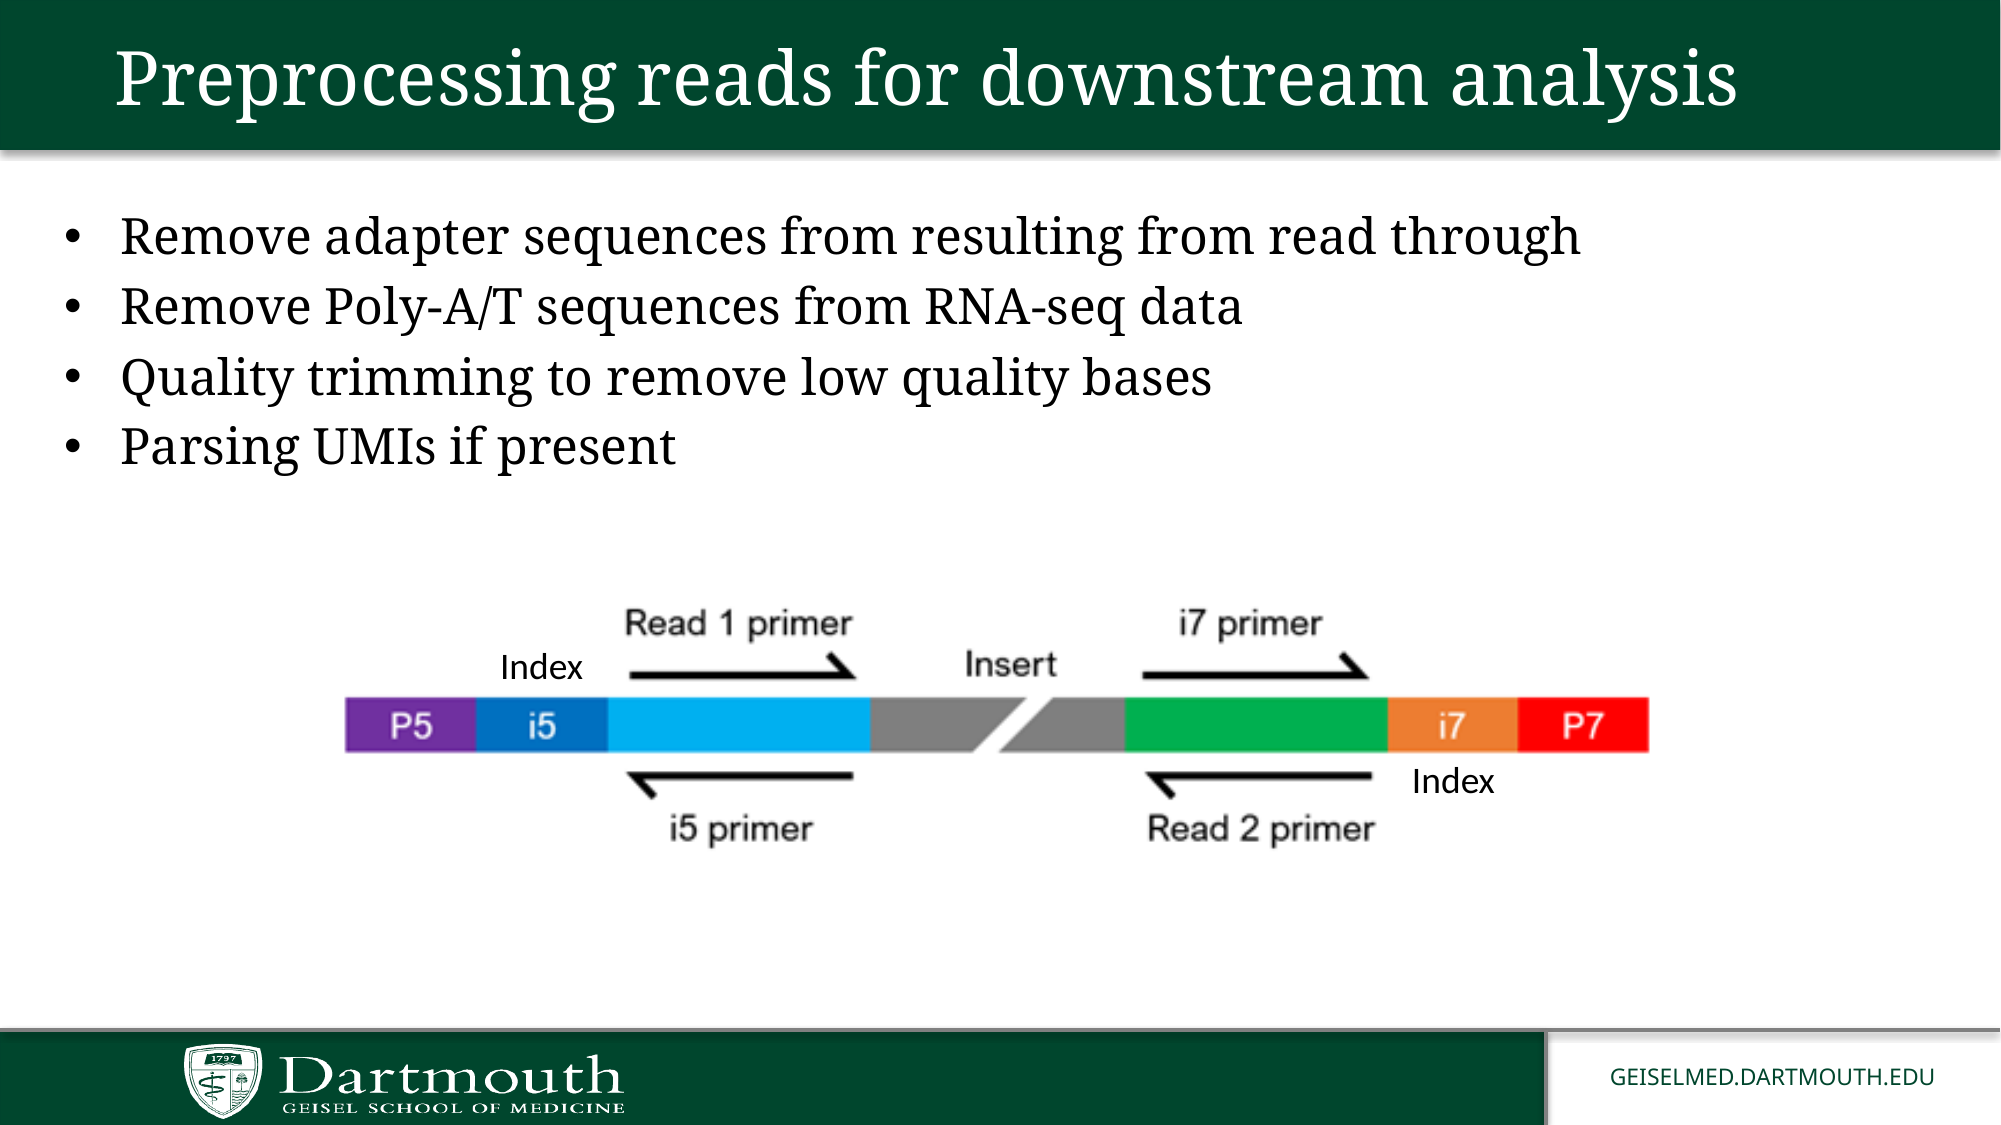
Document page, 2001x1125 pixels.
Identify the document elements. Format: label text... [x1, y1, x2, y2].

title Preprocessing reads for downstream analysis [99, 0, 1900, 152]
list Remove adapter sequences from resulting from read through Remove Poly-A/T sequences from RNA-seq data Quality trimming to remove low quality bases Parsing UMIs if present [49, 197, 1775, 912]
picture [155, 1032, 650, 1125]
picture [334, 575, 1666, 893]
